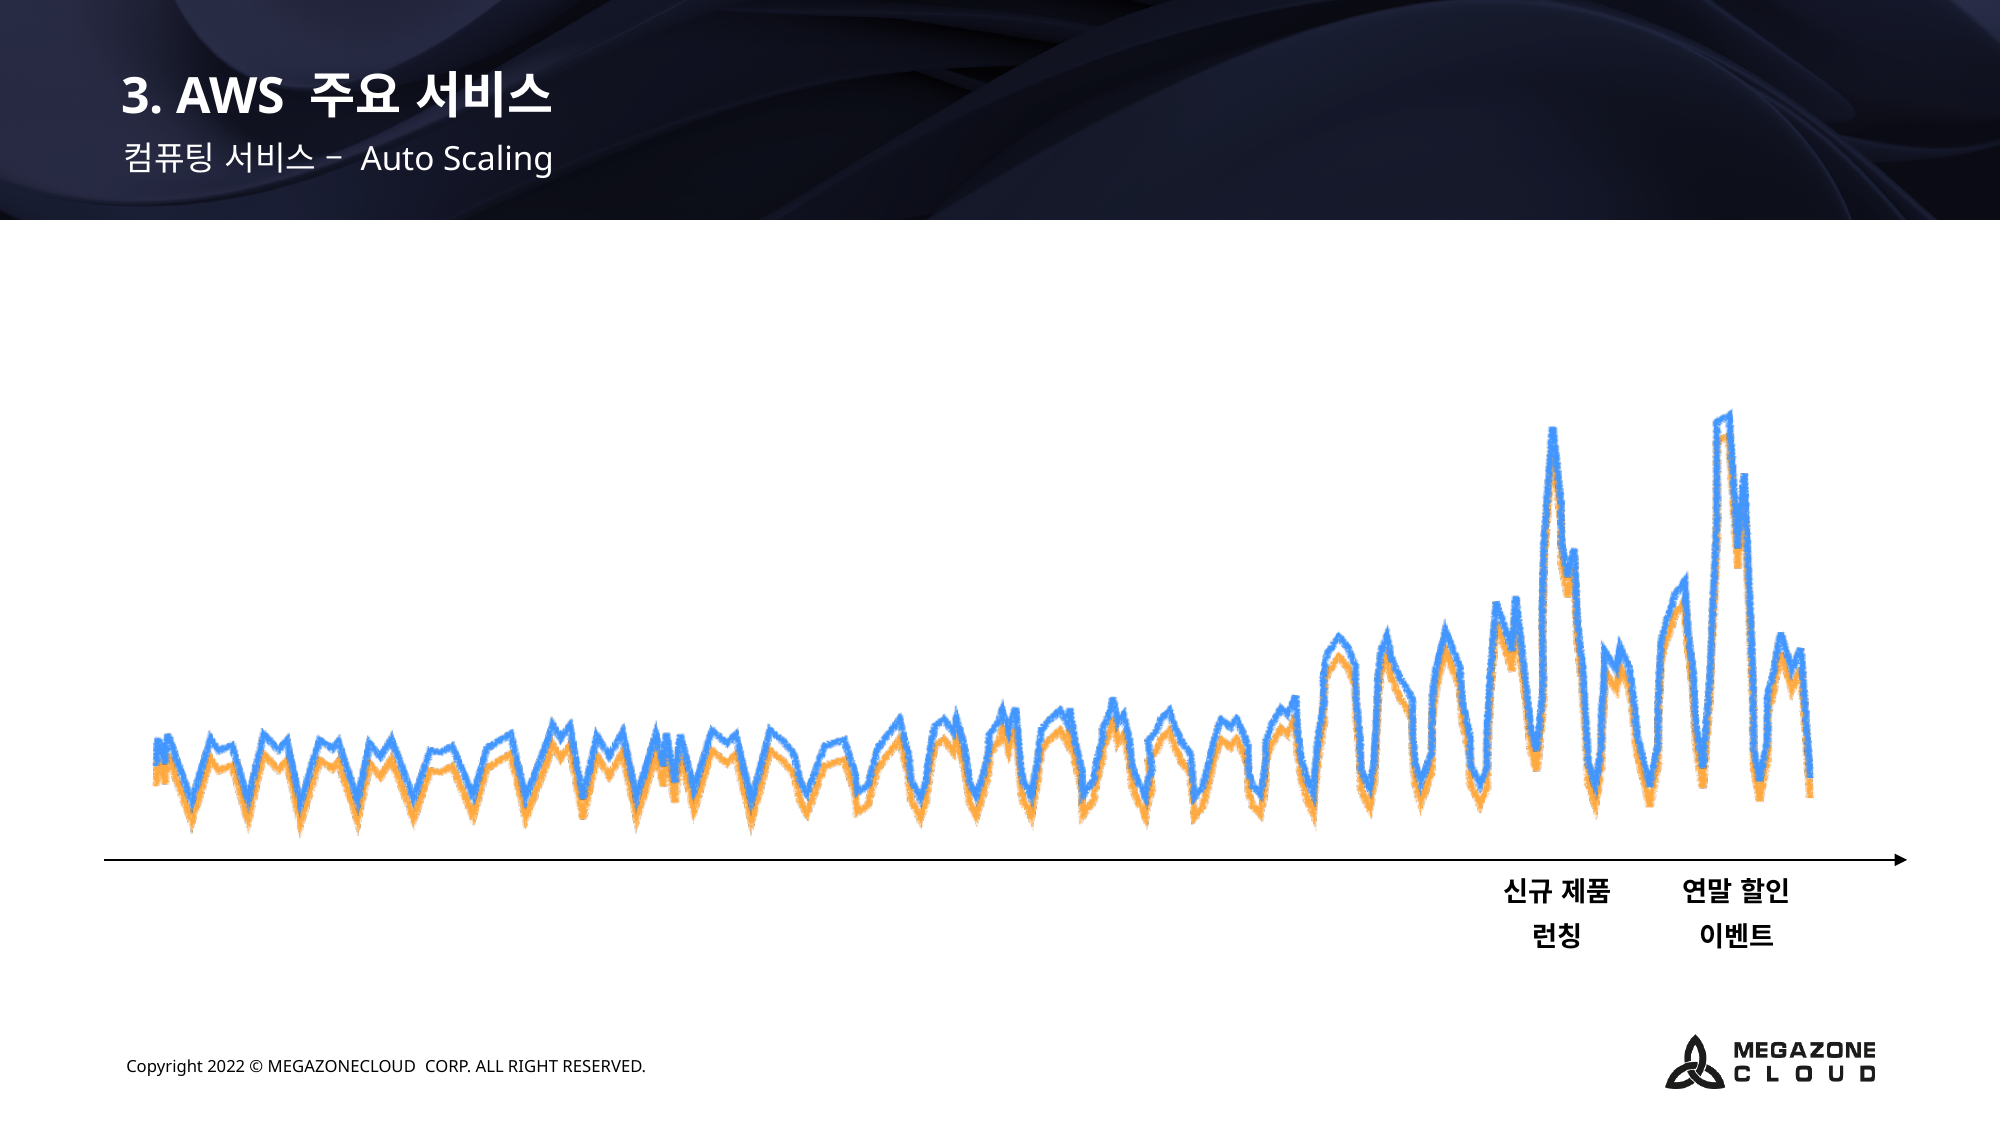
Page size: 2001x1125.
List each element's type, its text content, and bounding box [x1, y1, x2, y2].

text_box 신규 제품 런칭 [1468, 860, 1647, 960]
picture [148, 408, 1815, 857]
picture [1665, 1034, 1875, 1089]
text_box 연말 할인 이벤트 [1647, 860, 1827, 960]
picture [0, 0, 2000, 220]
text_box Copyright 2022 © MEGAZONECLOUD CORP. ALL RIGHT RESERVED. [111, 1035, 815, 1084]
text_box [106, 55, 1236, 177]
